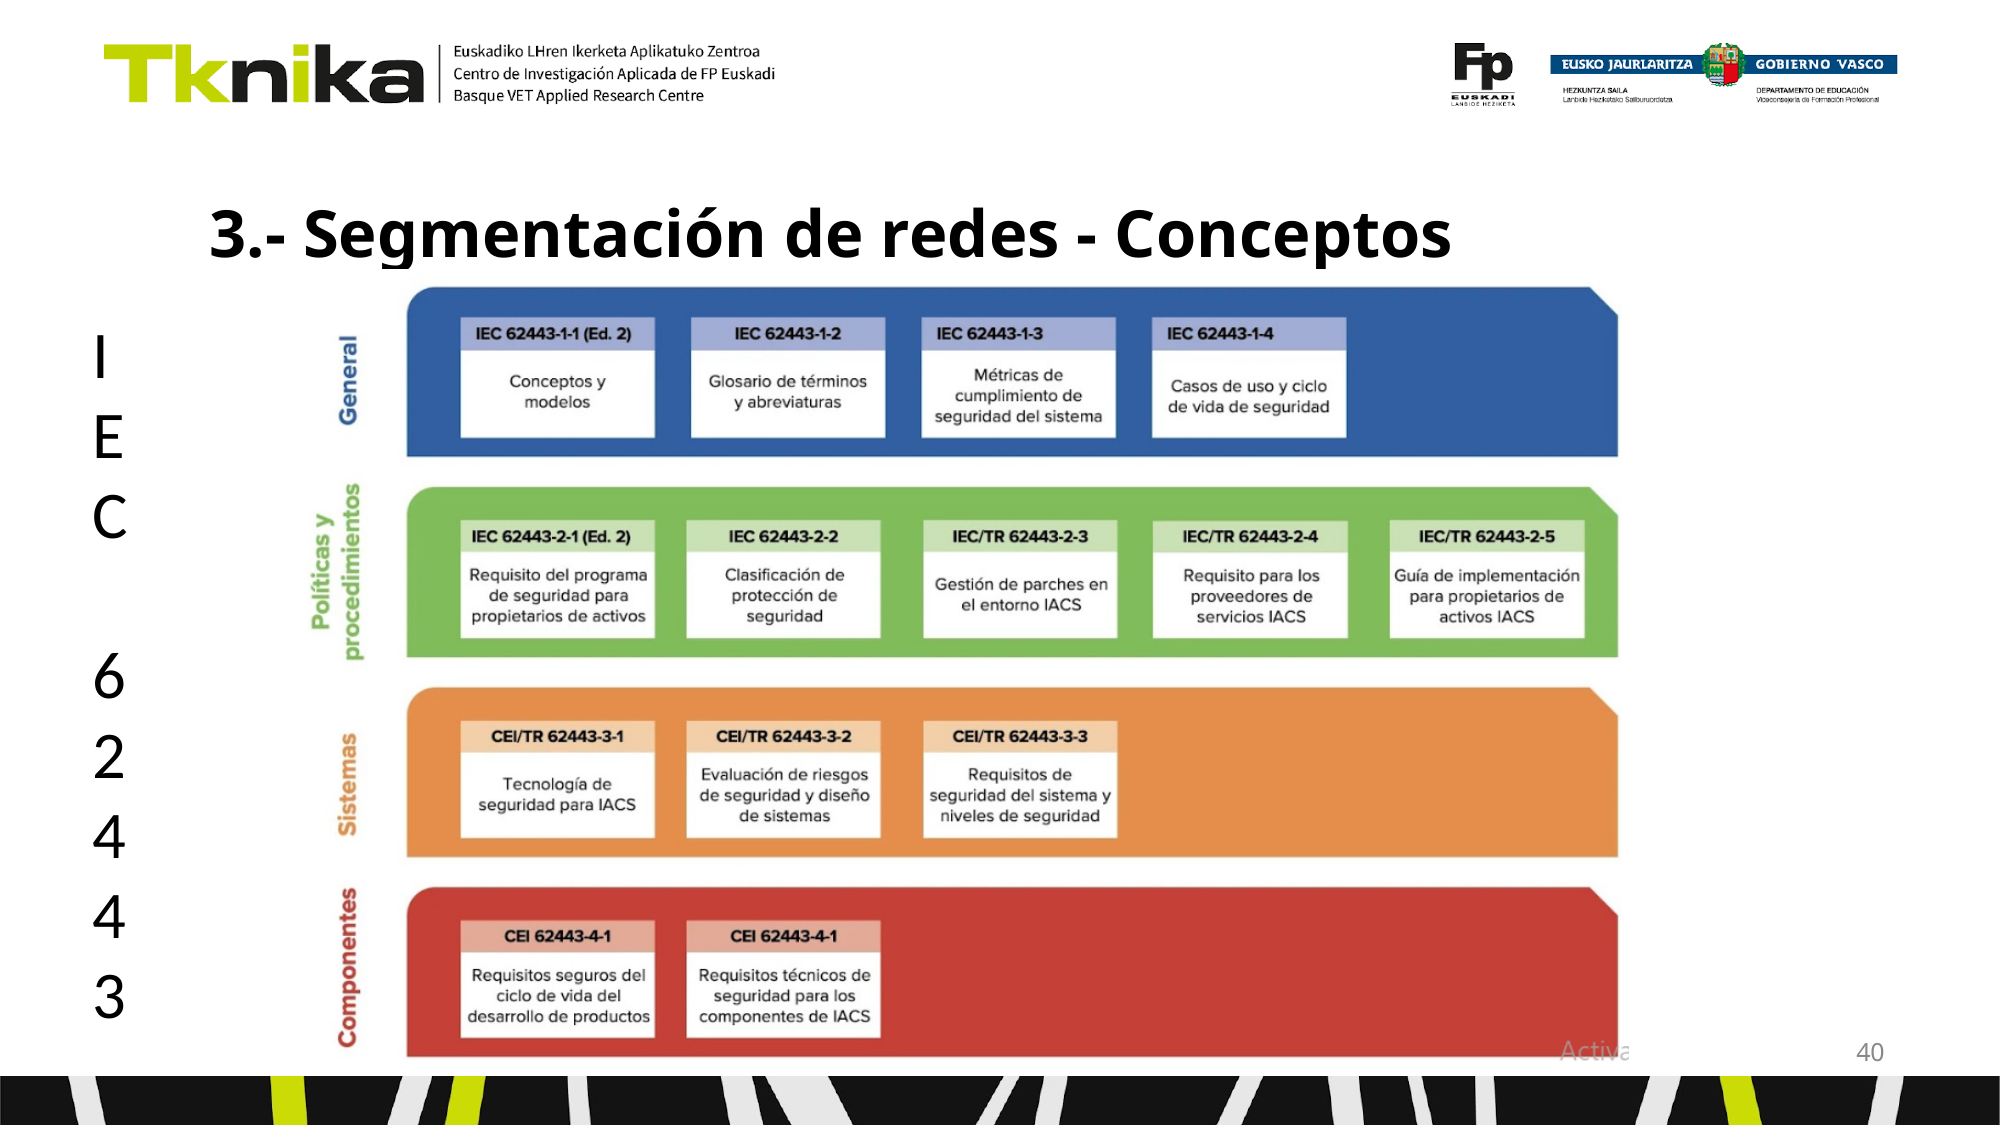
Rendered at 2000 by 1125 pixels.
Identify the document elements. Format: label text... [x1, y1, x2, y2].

picture [102, 42, 1898, 106]
slide_number ‹#› [1433, 1023, 1900, 1084]
text_box I E C 6 2 4 4 3 [77, 296, 269, 1049]
picture [282, 269, 1629, 1066]
picture [0, 1076, 2000, 1125]
title 3.- Segmentación de redes - Conceptos [130, 184, 1534, 279]
